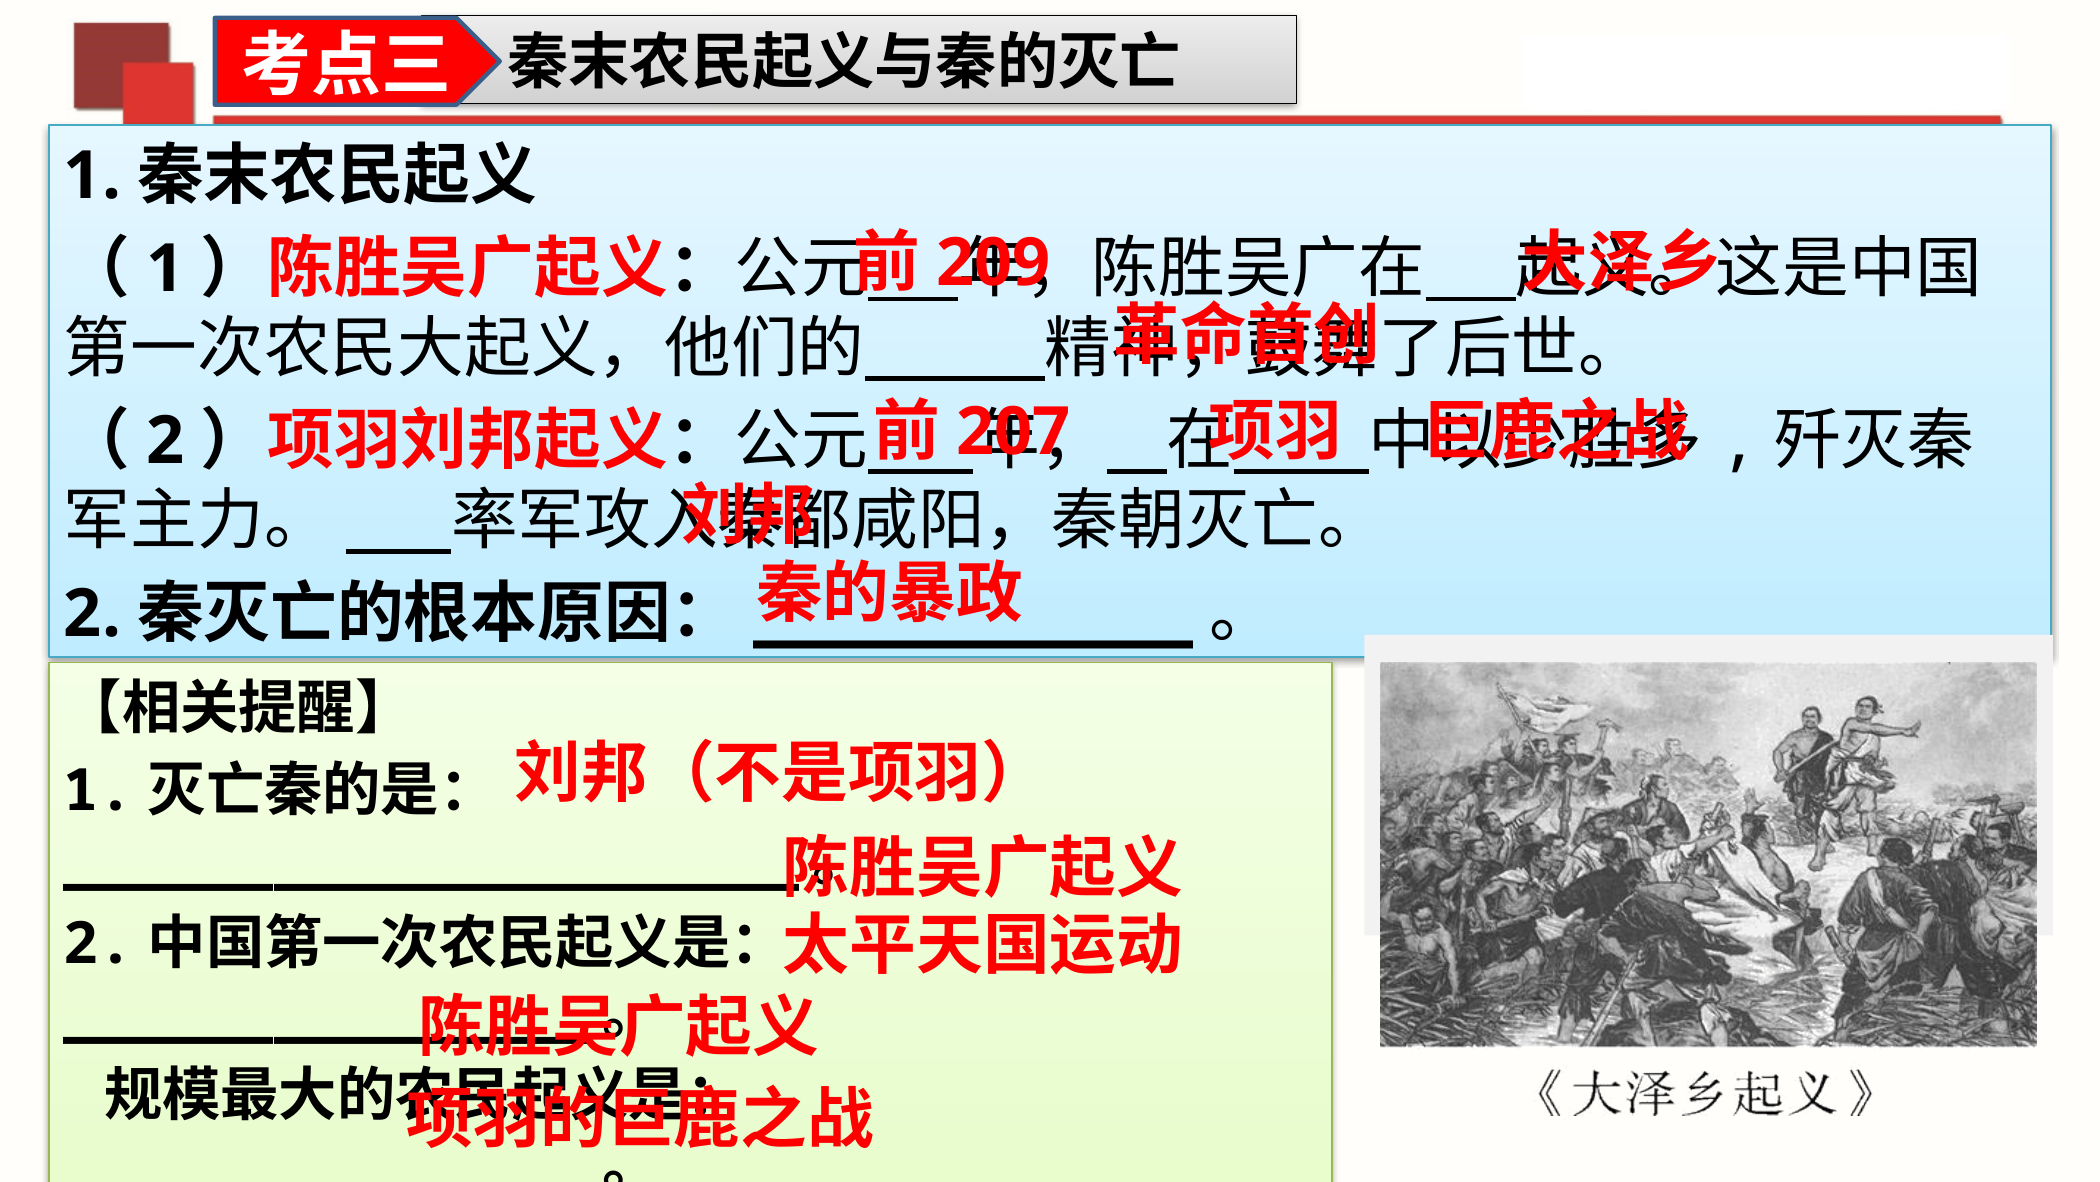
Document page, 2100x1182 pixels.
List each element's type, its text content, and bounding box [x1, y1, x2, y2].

text_box 陈胜吴广起义 [404, 976, 907, 1068]
text_box 刘邦 [666, 464, 907, 560]
text_box 【相关提醒】 1.灭亡秦的是：_____________________。 2.中国第一次农民起义是：_______________。 规模最大的农民起义是：_______________。 3.揭竿而起：________________。 破釜沉舟：________________。 [48, 662, 1333, 1182]
text_box 1.秦末农民起义 （1）陈胜吴广起义：公元 年，陈胜吴广在 起义。这是中国第一次农民大起义，他们的 精神，鼓舞了后世。 （2）项羽刘邦起义：公元 年， 在 中以少胜多,歼灭秦军主力。 率军攻入秦都咸阳，秦朝灭亡。 2.秦灭亡的根本原因：___________。 [48, 124, 2052, 658]
text_box 前209 [838, 211, 1079, 307]
text_box 前207 [859, 380, 1099, 476]
text_box 陈胜吴广起义 [768, 817, 1228, 894]
text_box 大泽乡 [1506, 211, 1747, 307]
text_box 项羽的巨鹿之战 [392, 1068, 945, 1164]
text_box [1364, 634, 2054, 1117]
text_box 刘邦（不是项羽） [499, 722, 1135, 817]
picture [0, 0, 2100, 1182]
text_box 巨鹿之战 [1407, 380, 1724, 476]
text_box 秦的暴政 [741, 542, 1088, 638]
text_box 项羽 [1194, 380, 1407, 476]
text_box 革命首创 [1099, 284, 1507, 380]
text_box 太平天国运动 [768, 894, 1228, 990]
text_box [214, 15, 1297, 105]
